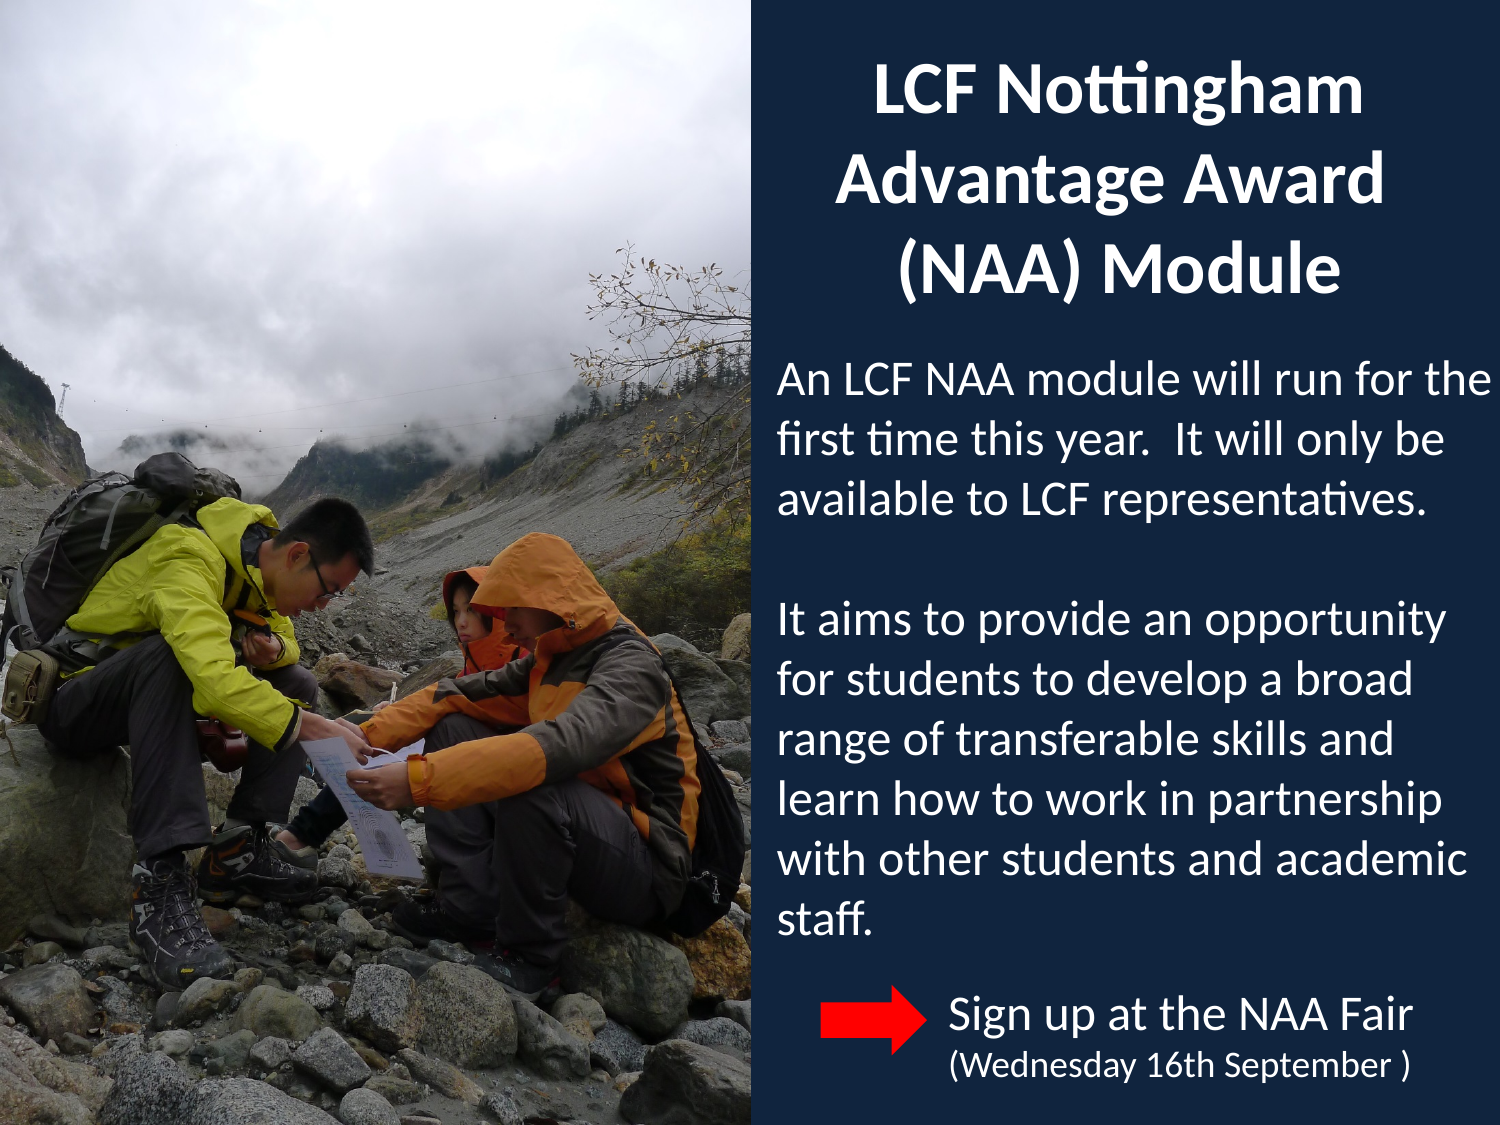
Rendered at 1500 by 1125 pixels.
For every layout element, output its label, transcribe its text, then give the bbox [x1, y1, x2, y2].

text_box LCF Nottingham Advantage Award (NAA) Module [756, 30, 1489, 316]
text_box An LCF NAA module will run for the first time this year. It will only be available to LCF representatives. It aims to provide an opportunity for students to develop a broad range of transferable skills and learn how to work in partnership with other students and academic staff. [761, 338, 1500, 1073]
picture [0, 0, 751, 1125]
text_box [818, 982, 930, 1058]
text_box Sign up at the NAA Fair (Wednesday 16th September ) [933, 972, 1442, 1093]
